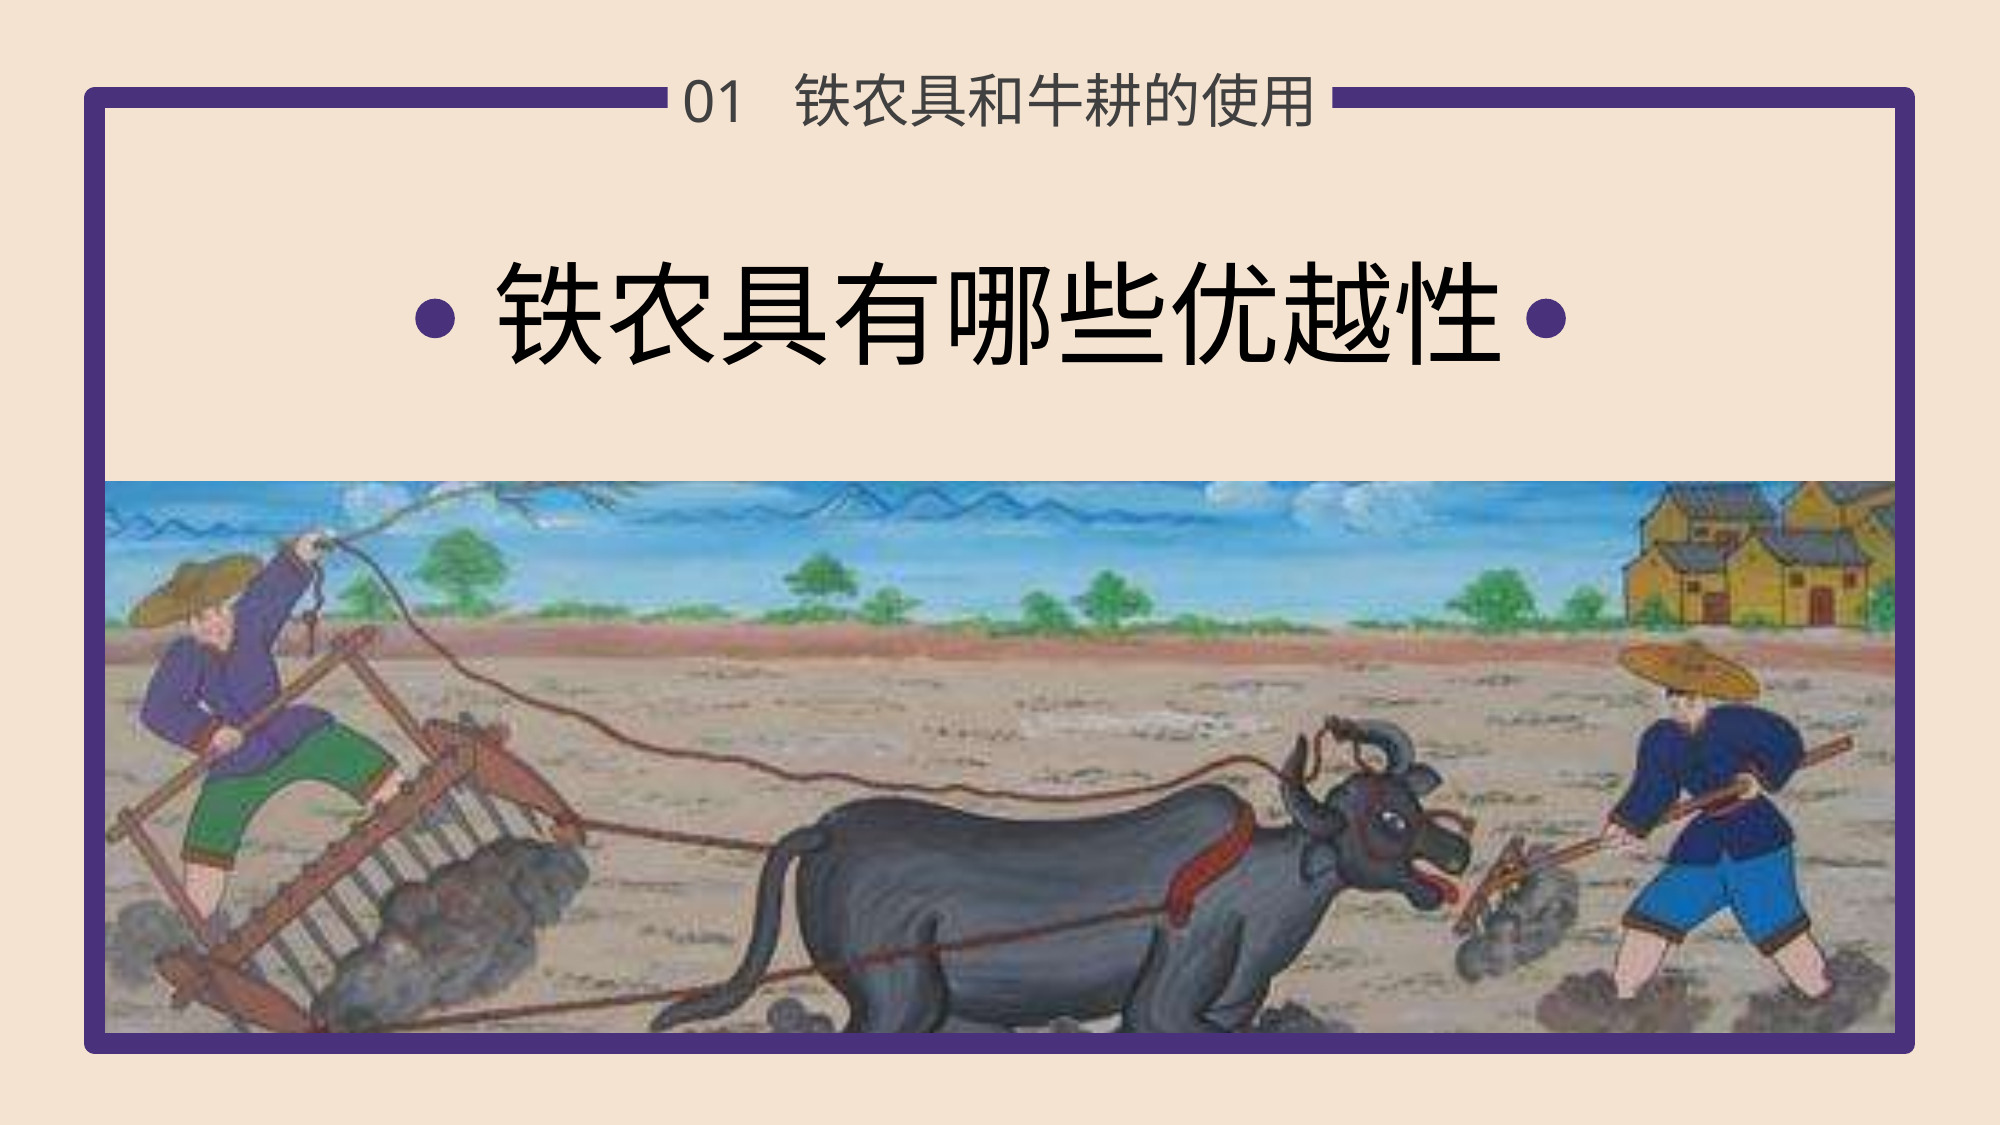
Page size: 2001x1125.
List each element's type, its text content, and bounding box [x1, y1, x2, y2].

text_box [1525, 297, 1567, 340]
text_box 01 铁农具和牛耕的使用 [667, 57, 1333, 142]
text_box 铁农具有哪些优越性 [478, 236, 1522, 387]
text_box [94, 97, 1906, 481]
picture [94, 481, 1906, 1050]
text_box [414, 297, 456, 340]
